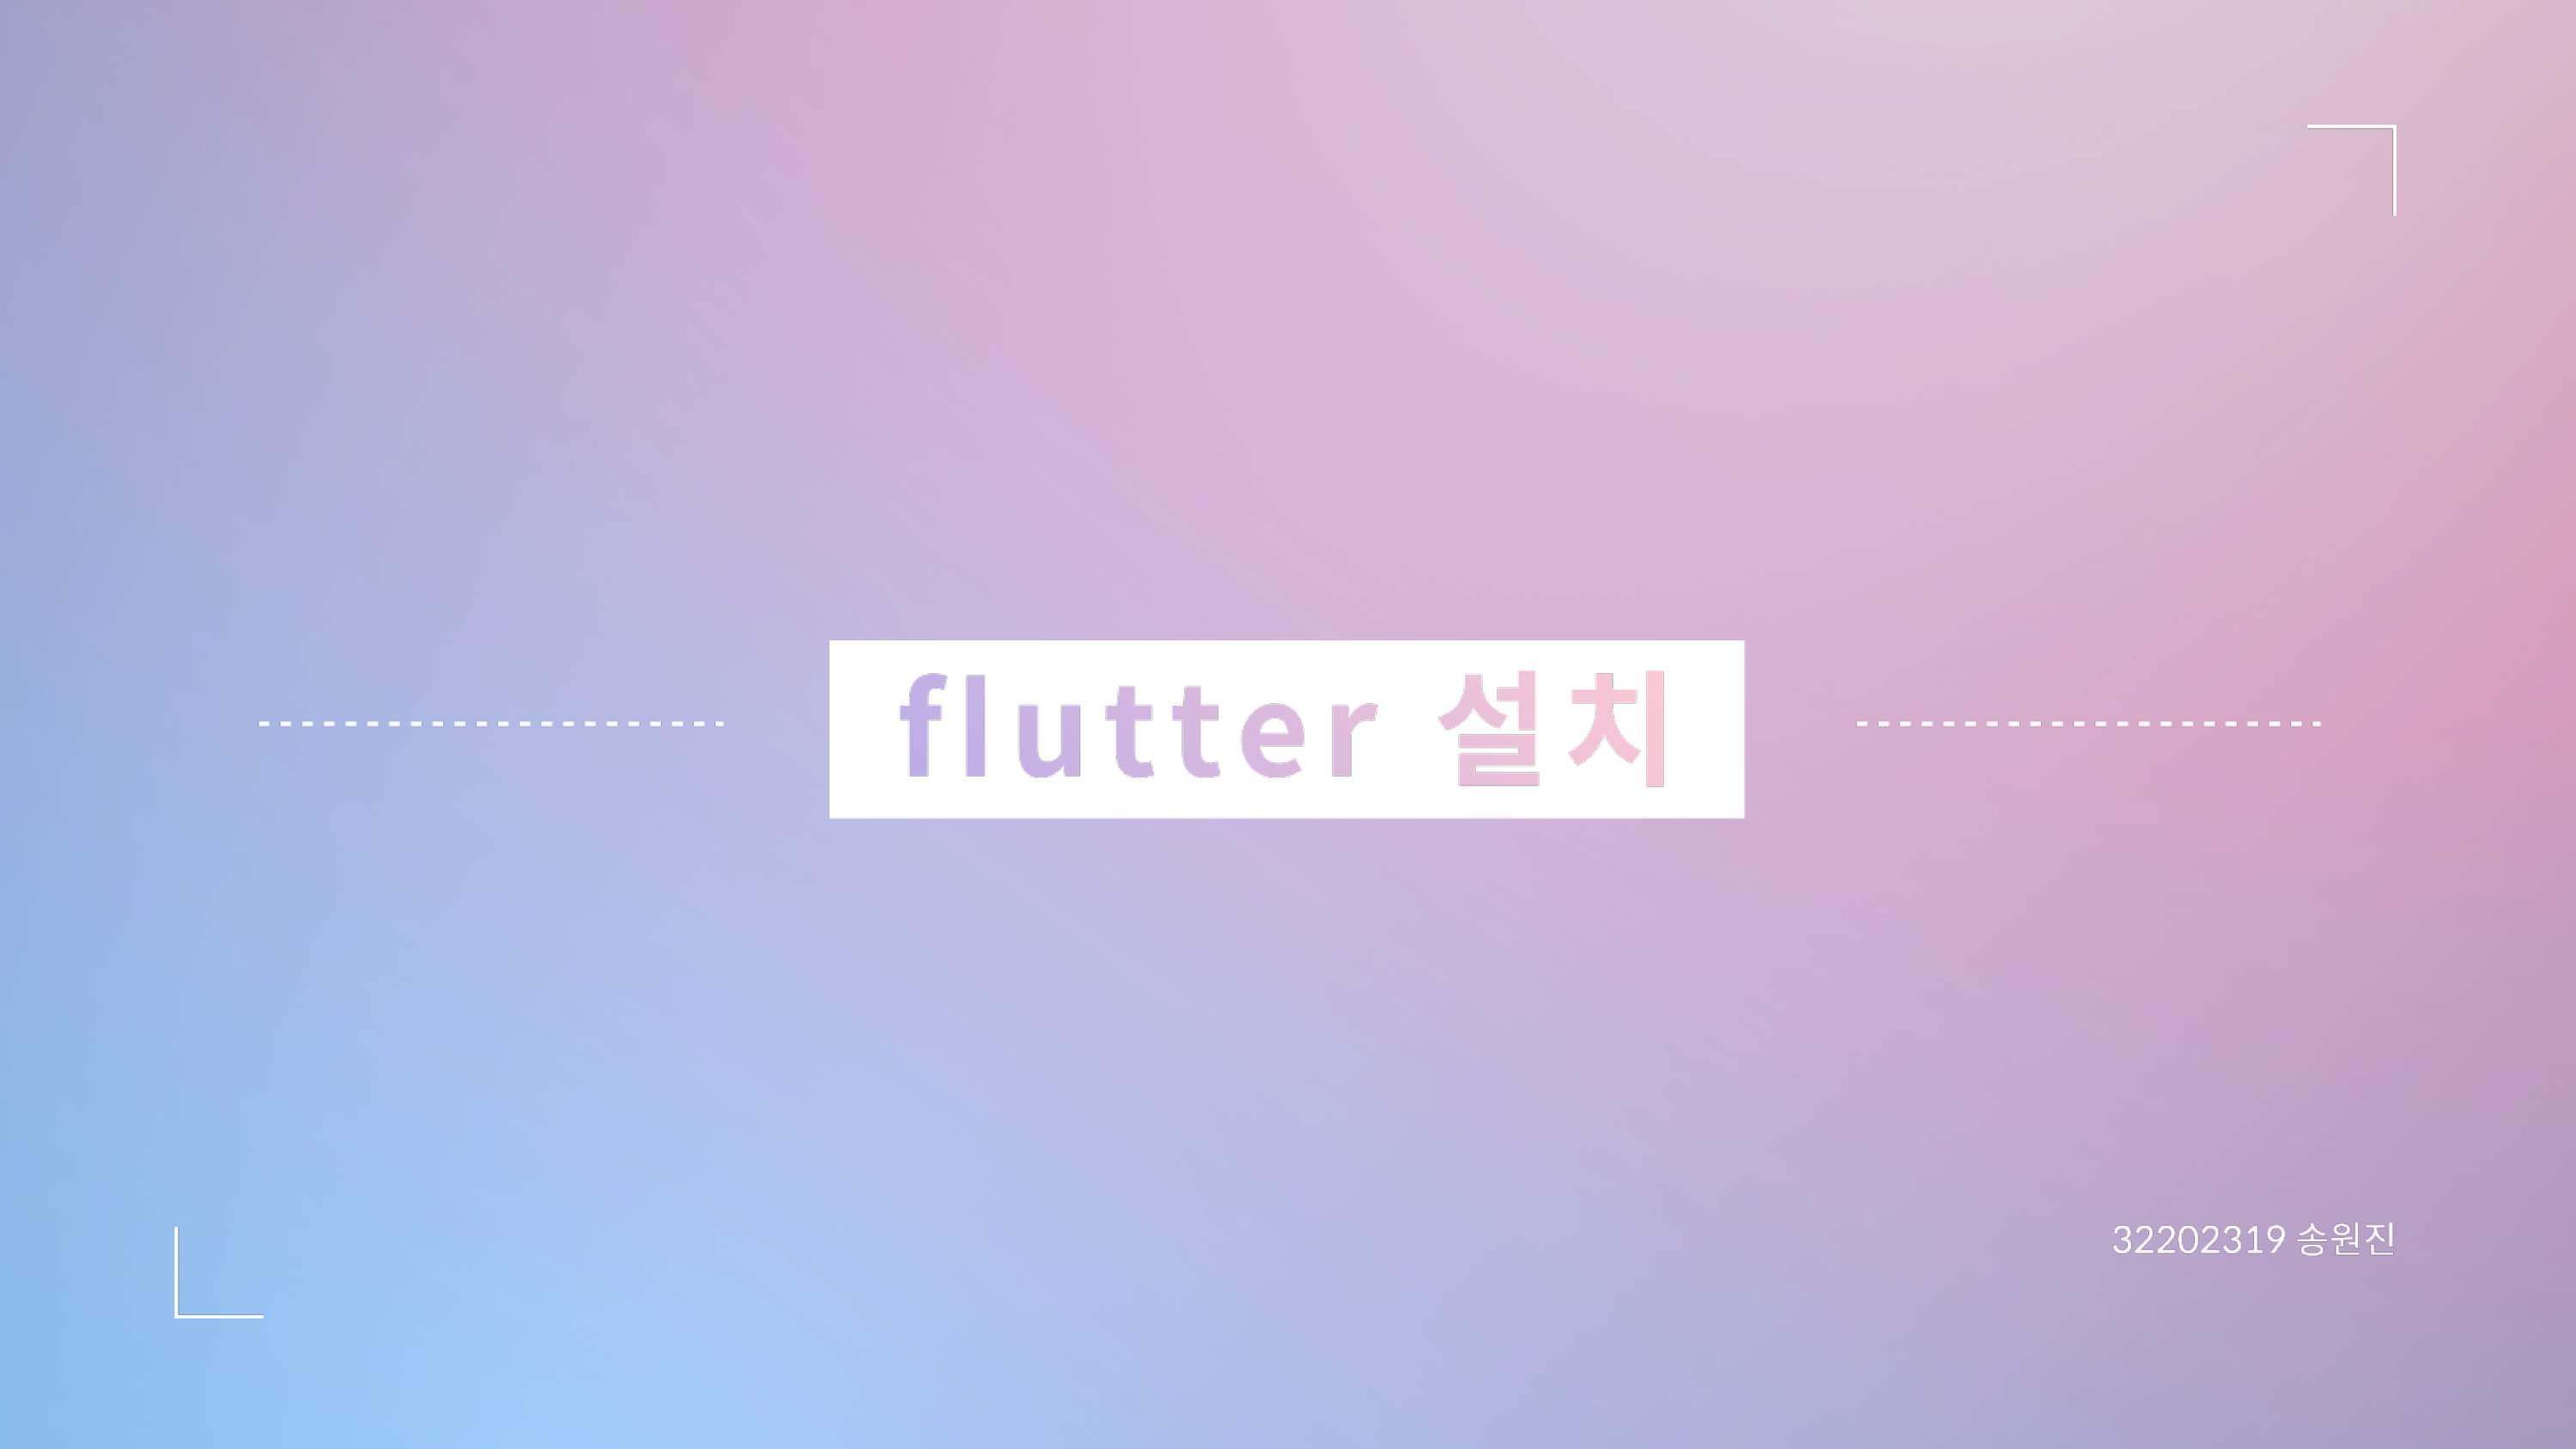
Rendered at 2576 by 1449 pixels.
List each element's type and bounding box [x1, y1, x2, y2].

text_box [1851, 715, 2322, 733]
picture [2099, 1205, 2411, 1285]
picture [841, 617, 1722, 844]
text_box [253, 715, 725, 733]
text_box [829, 640, 837, 819]
text_box [2306, 125, 2397, 215]
text_box [1726, 640, 1746, 819]
text_box [0, 0, 2576, 1449]
text_box [173, 1228, 265, 1318]
